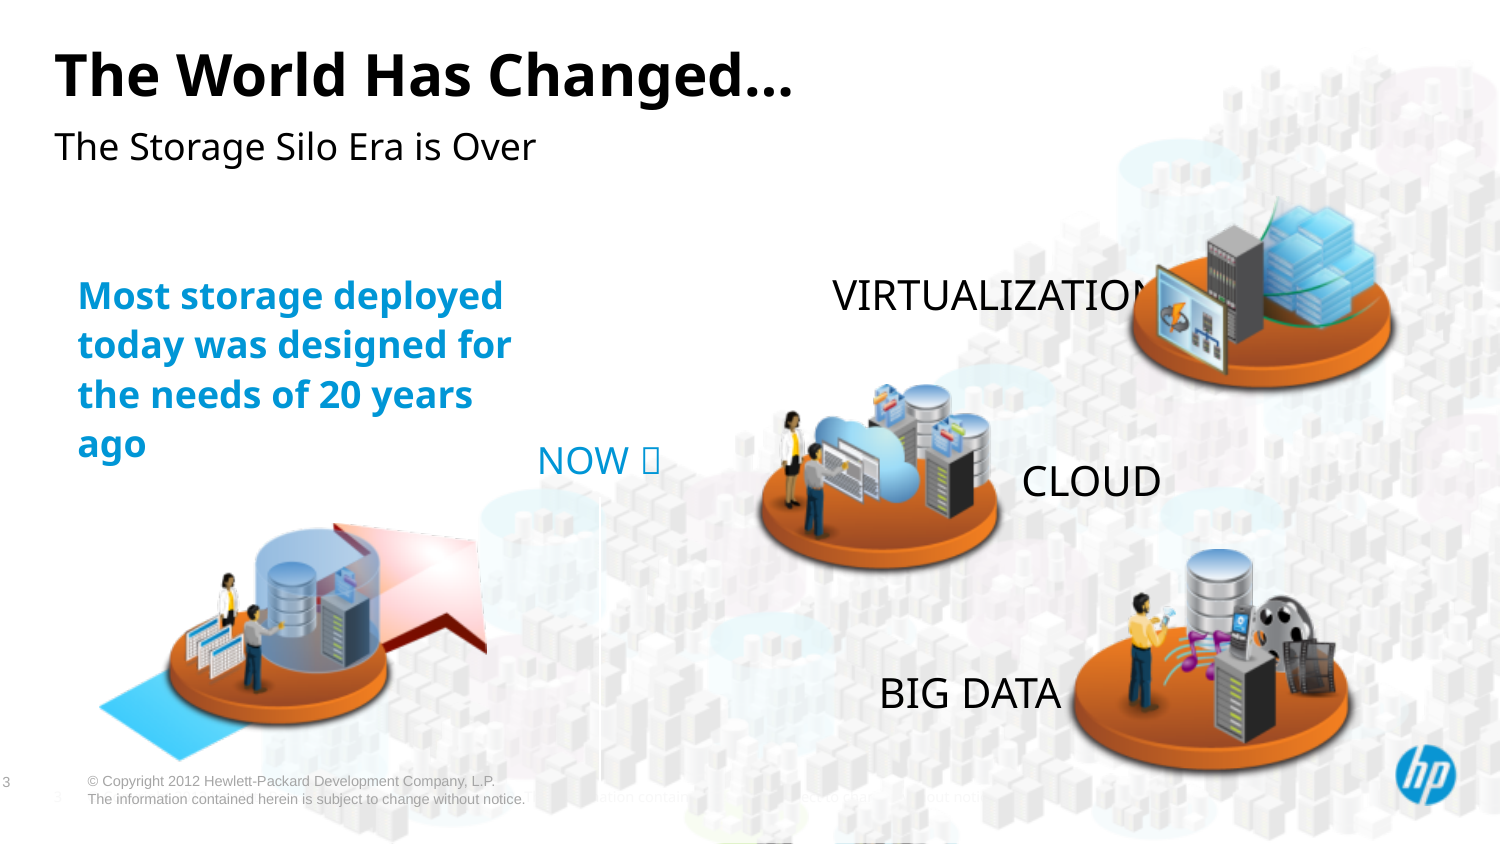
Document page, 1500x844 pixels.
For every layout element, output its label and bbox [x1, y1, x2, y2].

text_box [697, 384, 1220, 635]
text_box [817, 196, 1463, 460]
picture [99, 523, 487, 785]
text_box [0, 0, 1500, 844]
text_box [867, 549, 1426, 844]
